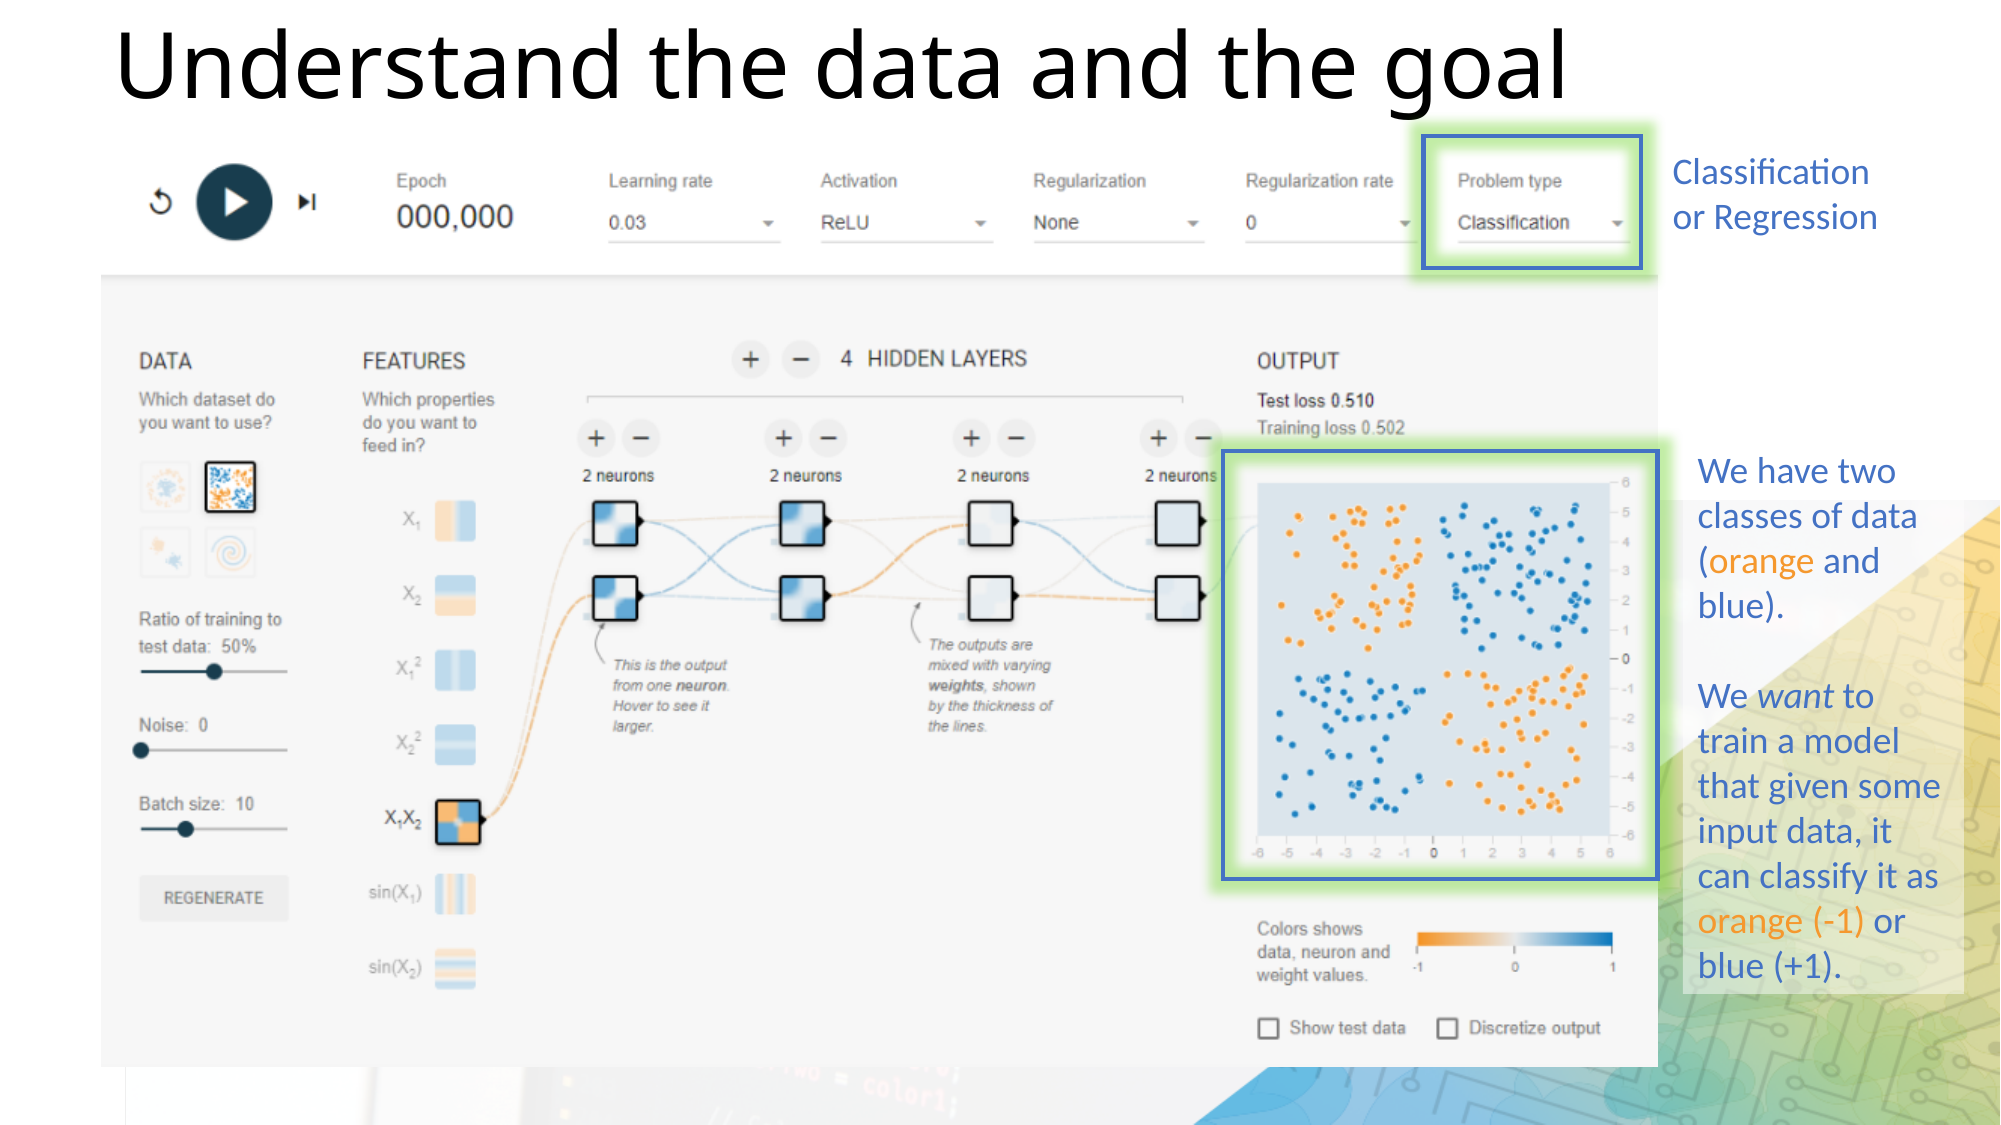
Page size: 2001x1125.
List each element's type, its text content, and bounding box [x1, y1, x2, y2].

picture [0, 150, 2000, 1125]
title Understand the data and the goal [98, 3, 1824, 136]
text_box [1423, 135, 1642, 150]
text_box Classification or Regression [1657, 139, 1939, 245]
text_box We have two classes of data (orange and blue). We want to train a model that given some input data, it can classify it as orange (-1) or blue (+1). [1682, 439, 1964, 994]
